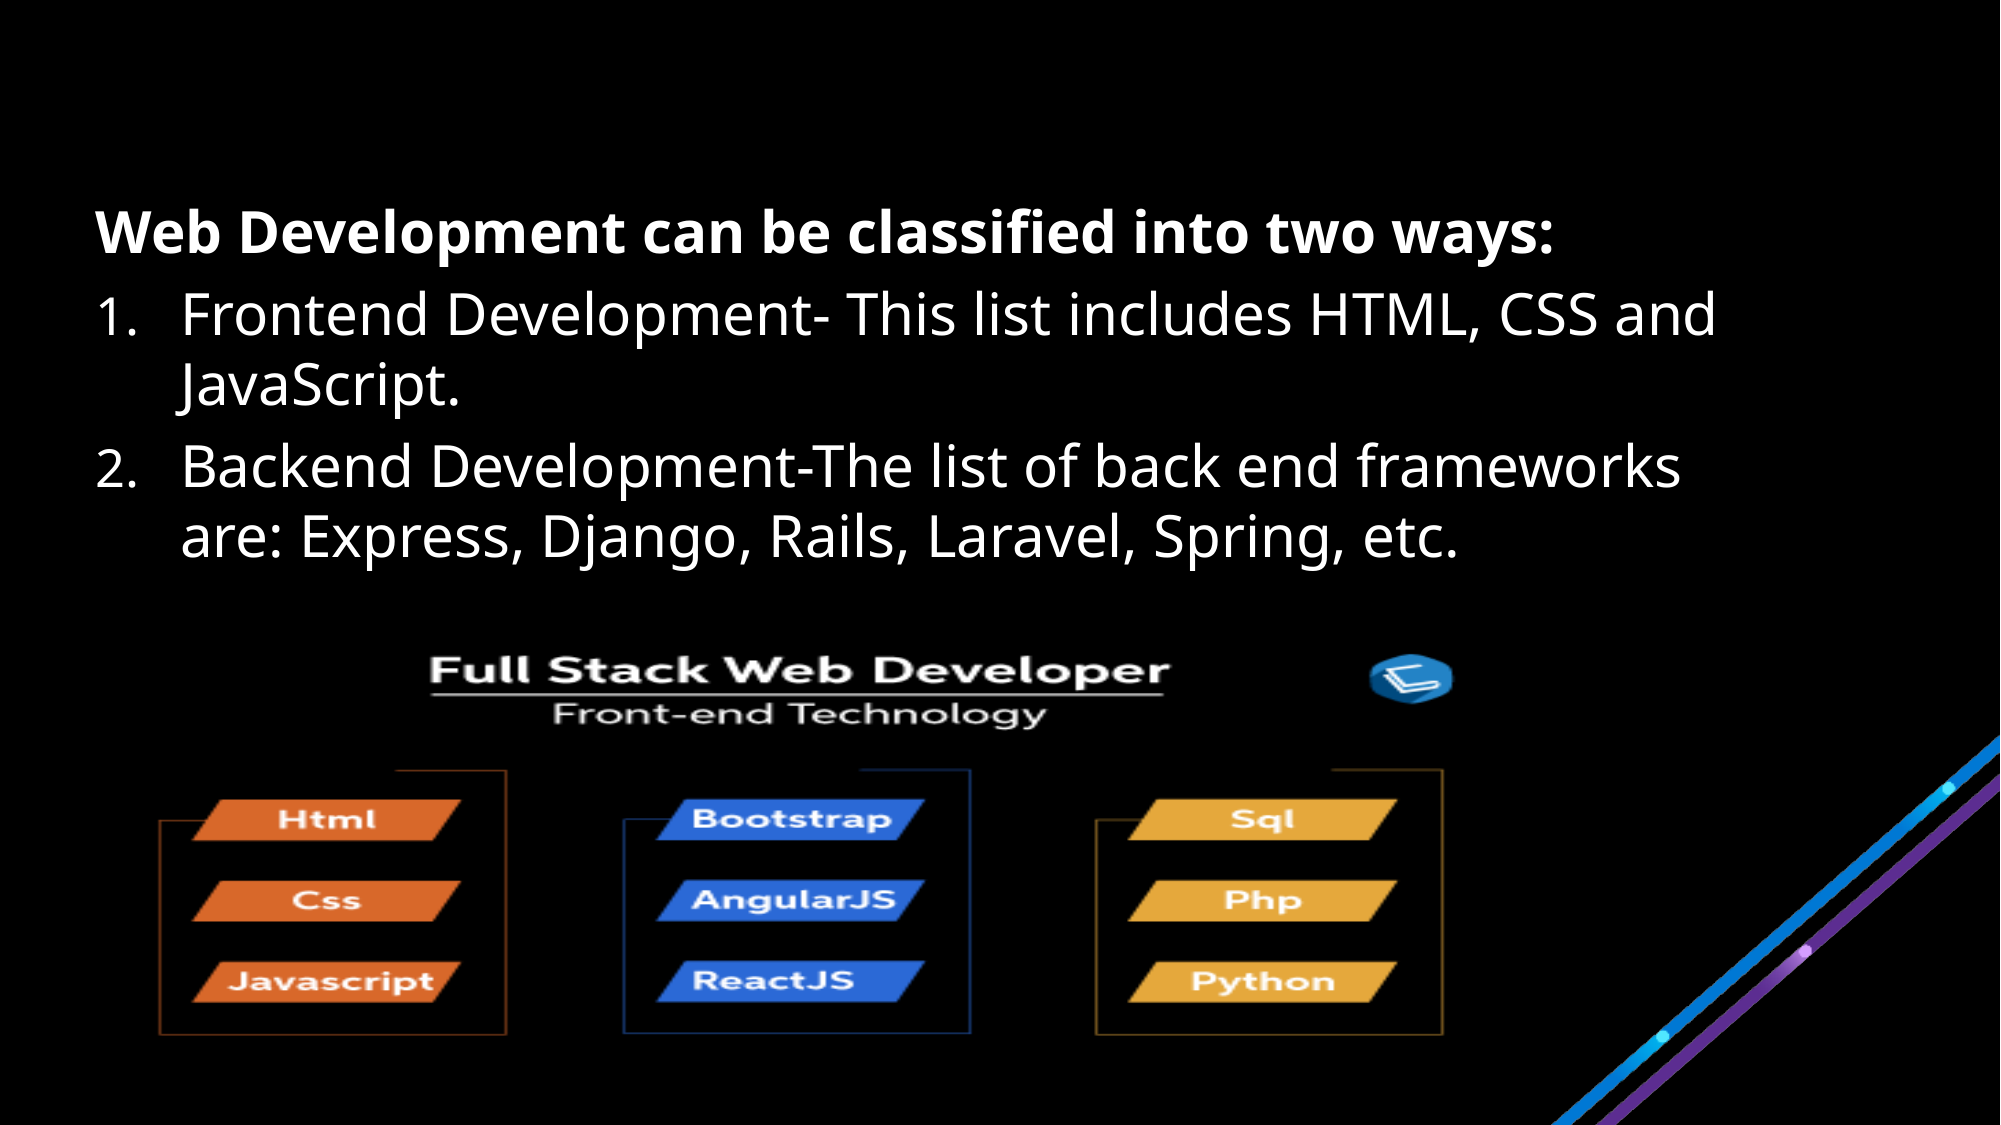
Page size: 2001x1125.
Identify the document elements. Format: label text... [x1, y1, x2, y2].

picture [1553, 736, 2001, 1125]
list Web Development can be classified into two ways: Frontend Development- This list includes HTML, CSS and JavaScript. Backend Development-The list of back end frameworks are: Express, Django, Rails, Laravel, Spring, etc. [95, 195, 1904, 592]
picture [109, 630, 1484, 1125]
